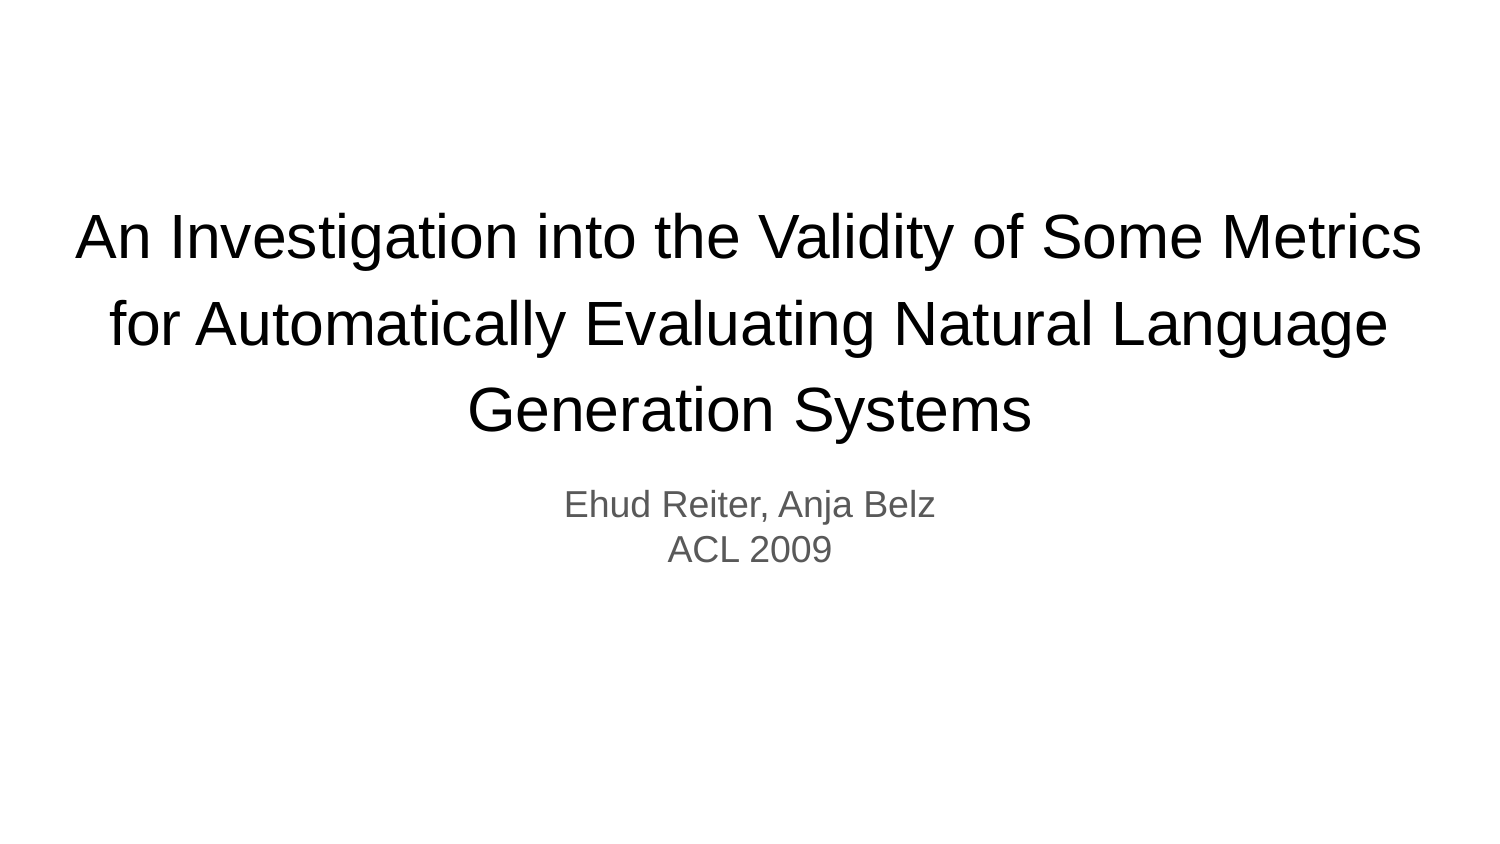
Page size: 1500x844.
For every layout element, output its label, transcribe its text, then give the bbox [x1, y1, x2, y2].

subtitle Ehud Reiter, Anja Belz ACL 2009 [51, 464, 1449, 595]
title An Investigation into the Validity of Some Metrics for Automatically Evaluating Natural Language Generation Systems [51, 122, 1449, 459]
